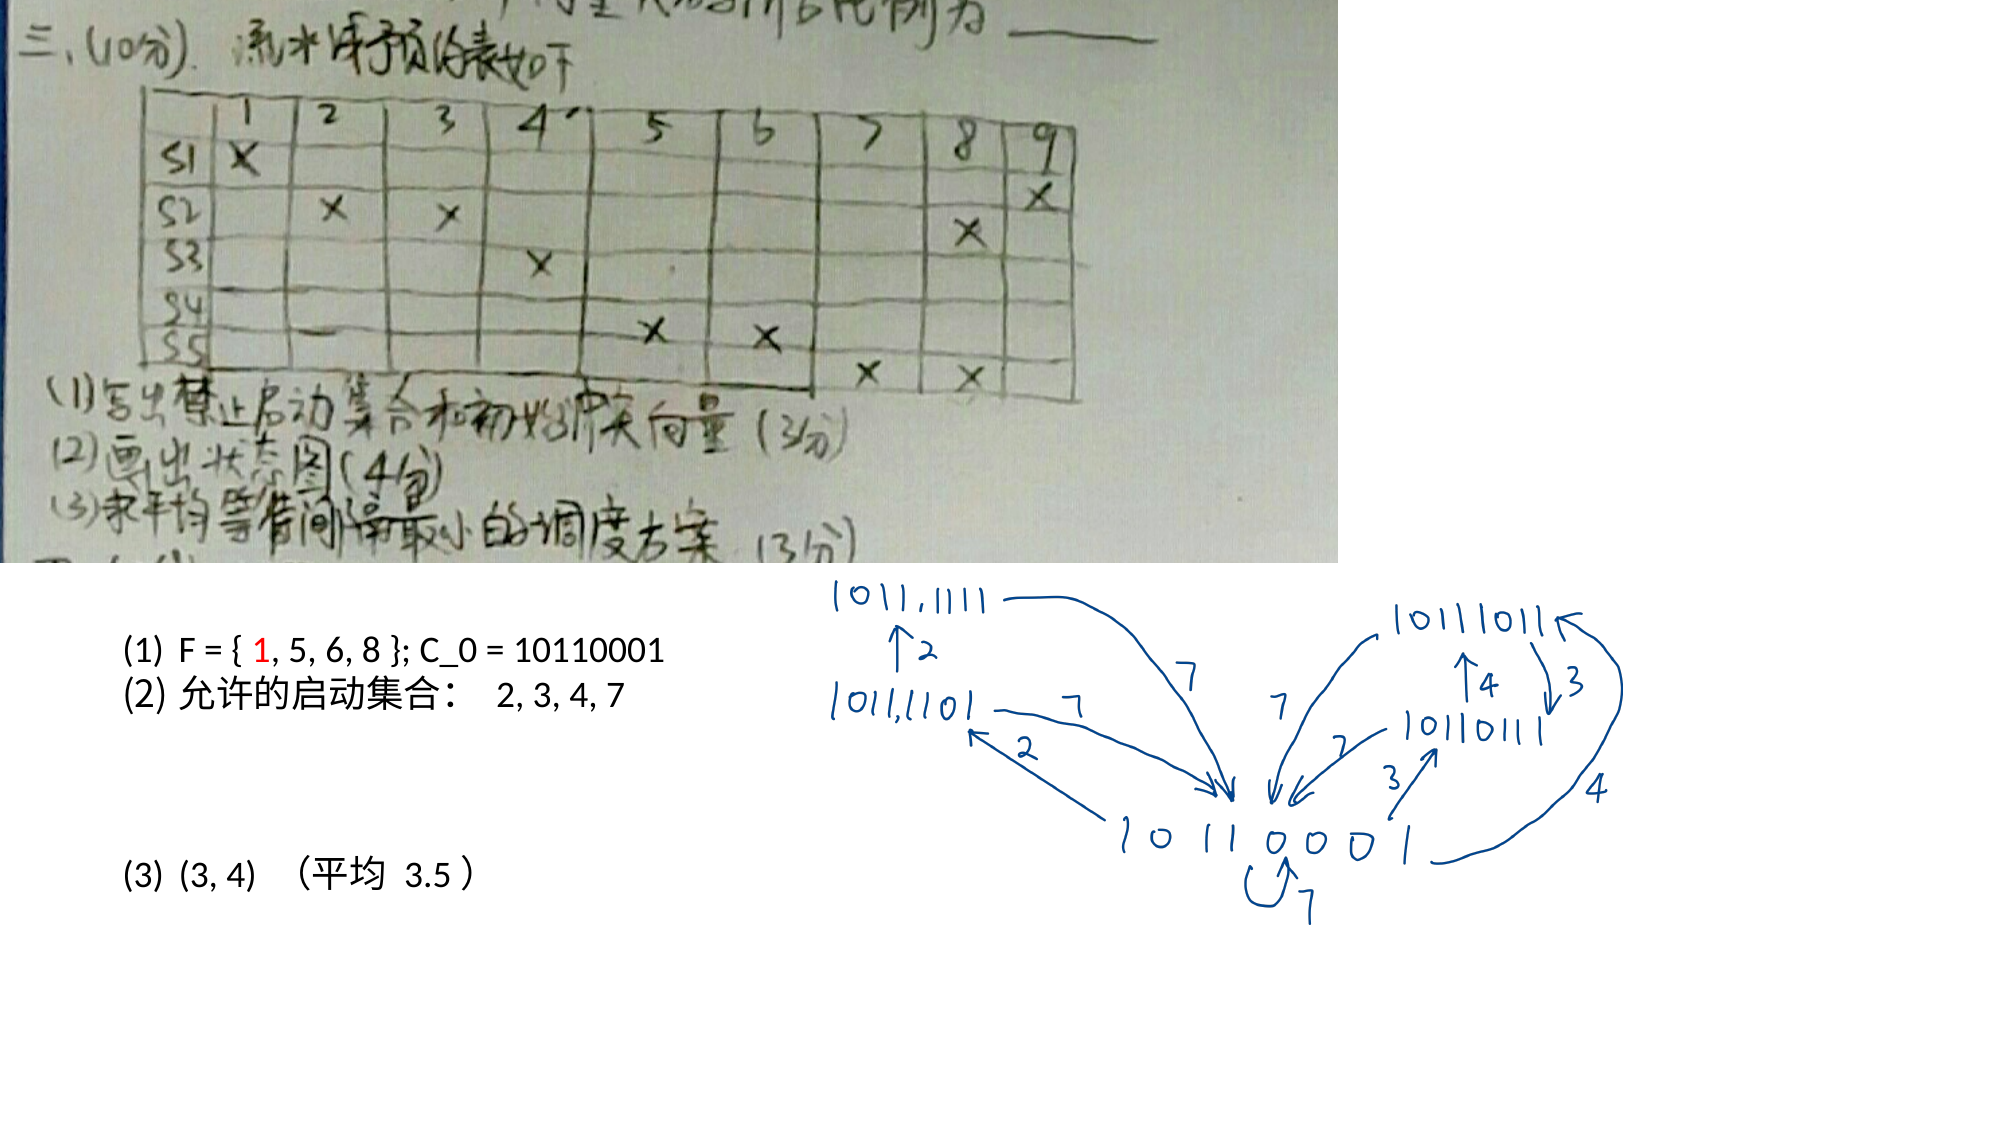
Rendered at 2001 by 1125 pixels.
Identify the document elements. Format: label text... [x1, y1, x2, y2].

picture [0, 0, 1338, 563]
picture [831, 580, 1623, 925]
text_box F = { 1, 5, 6, 8 }; C_0 = 10110001 允许的启动集合： 2, 3, 4, 7 (3, 4) （平均 3.5） [107, 617, 681, 902]
